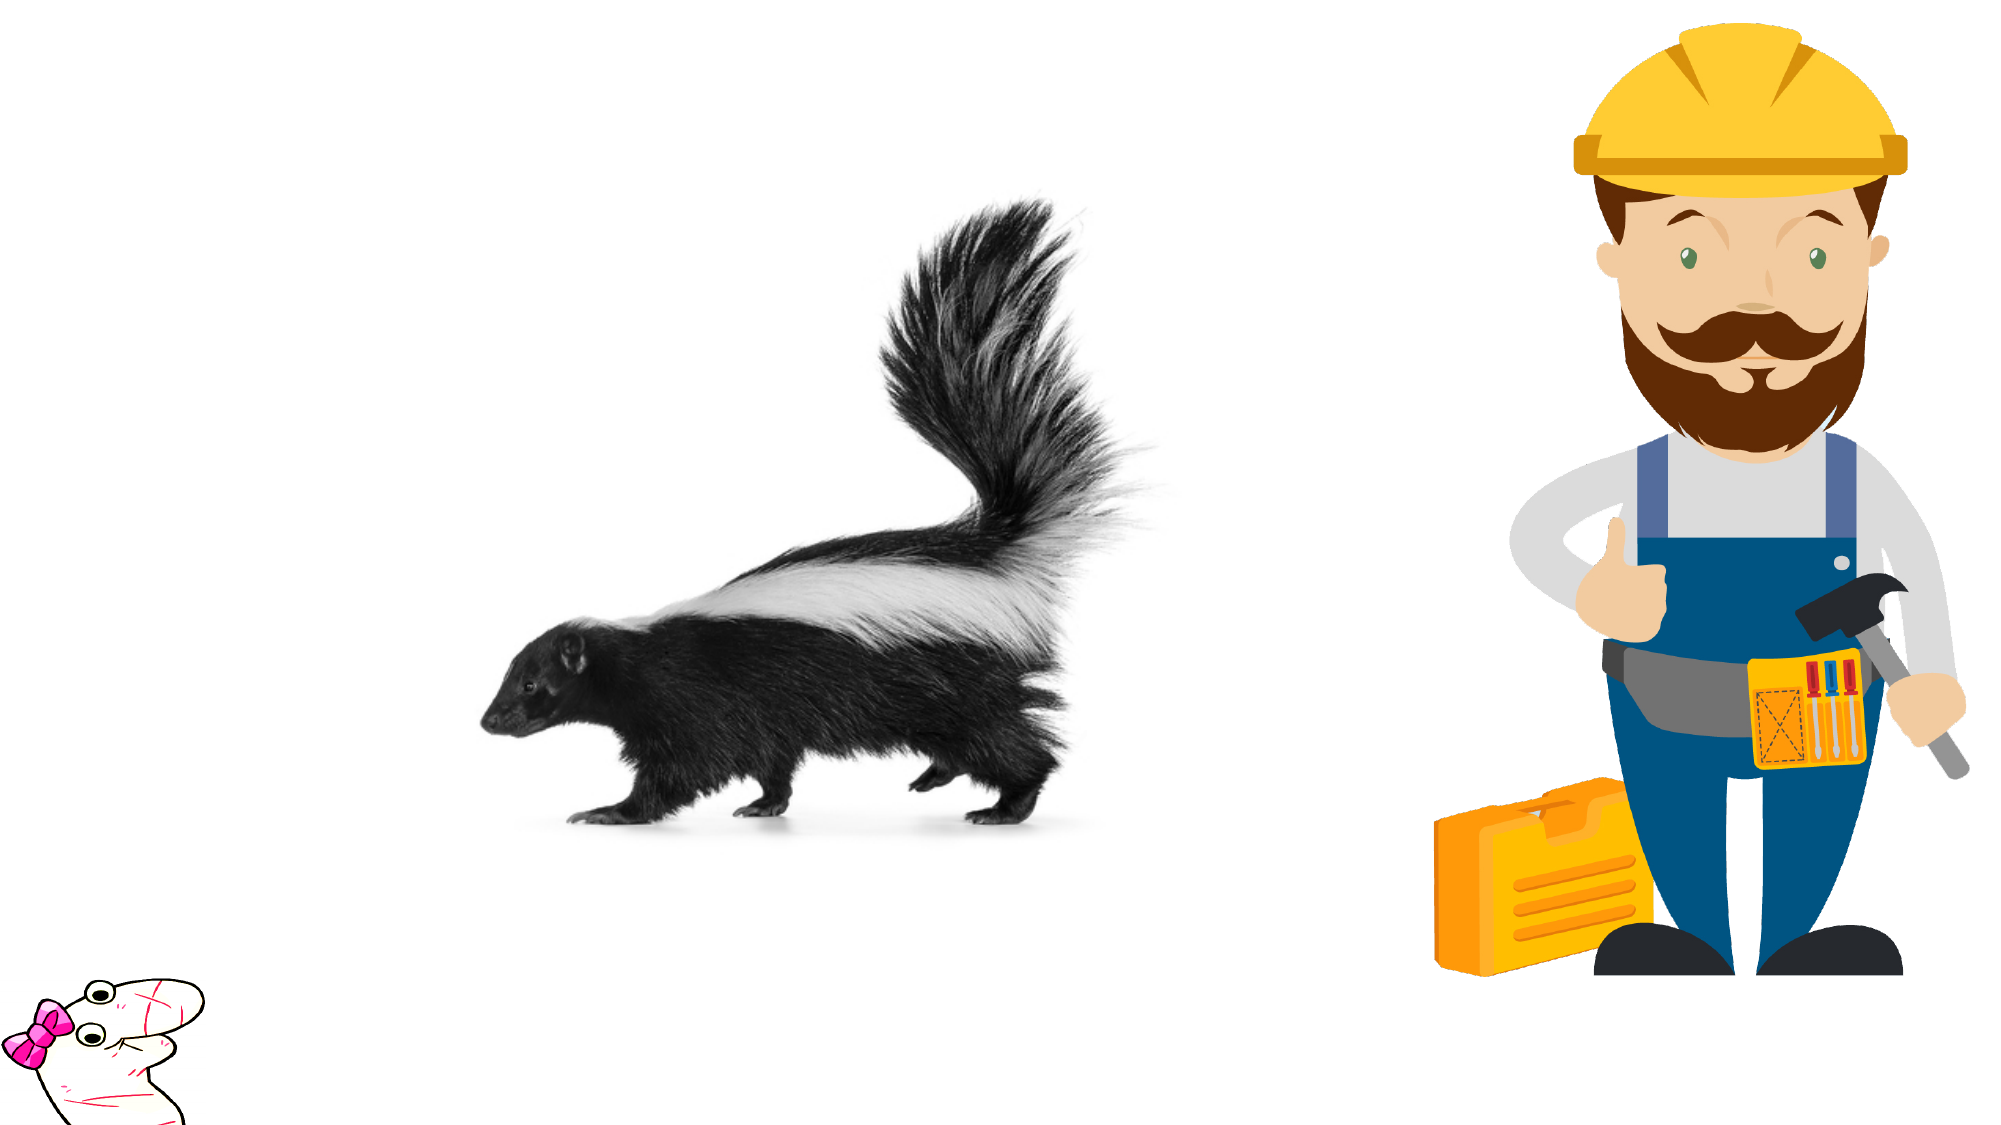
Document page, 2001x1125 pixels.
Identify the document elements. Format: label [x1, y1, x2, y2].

picture [0, 976, 206, 1125]
picture [451, 152, 1200, 869]
picture [1432, 22, 1970, 977]
